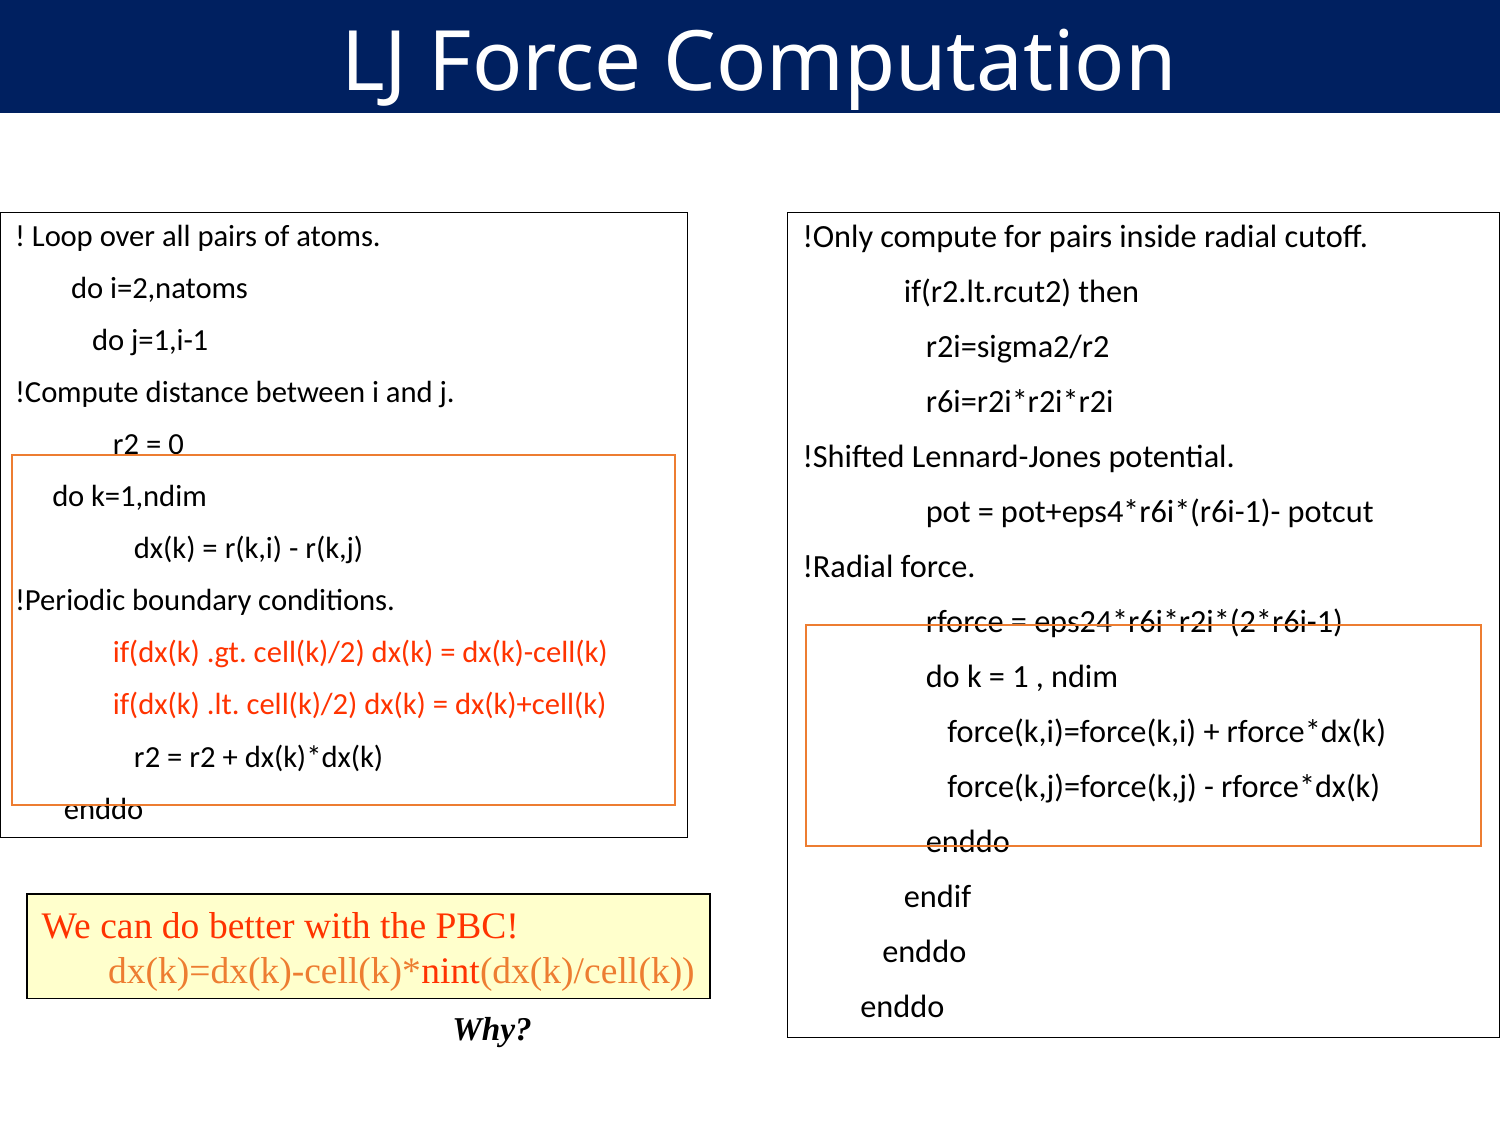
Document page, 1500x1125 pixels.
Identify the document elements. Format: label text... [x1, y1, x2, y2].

text_box LJ Force Computation [234, 0, 1285, 115]
text_box Why? [437, 999, 547, 1055]
text_box [12, 454, 675, 805]
text_box [806, 624, 1482, 847]
text_box We can do better with the PBC! dx(k)=dx(k)-cell(k)*nint(dx(k)/cell(k)) [26, 893, 710, 999]
list ! Loop over all pairs of atoms. do i=2,natoms do j=1,i-1 !Compute distance between i and j. r2 = 0 do k=1,ndim dx(k) = r(k,i) - r(k,j) !Periodic boundary conditions. if(dx(k) .gt. cell(k)/2) dx(k) = dx(k)-cell(k) if(dx(k) .lt. cell(k)/2) dx(k) = dx(k)+cell(k) r2 = r2 + dx(k)*dx(k) enddo [0, 212, 688, 838]
list !Only compute for pairs inside radial cutoff. if(r2.lt.rcut2) then r2i=sigma2/r2 r6i=r2i*r2i*r2i !Shifted Lennard-Jones potential. pot = pot+eps4*r6i*(r6i-1)- potcut !Radial force. rforce = eps24*r6i*r2i*(2*r6i-1) do k = 1 , ndim force(k,i)=force(k,i) + rforce*dx(k) force(k,j)=force(k,j) - rforce*dx(k) enddo endif enddo enddo [787, 212, 1500, 1038]
